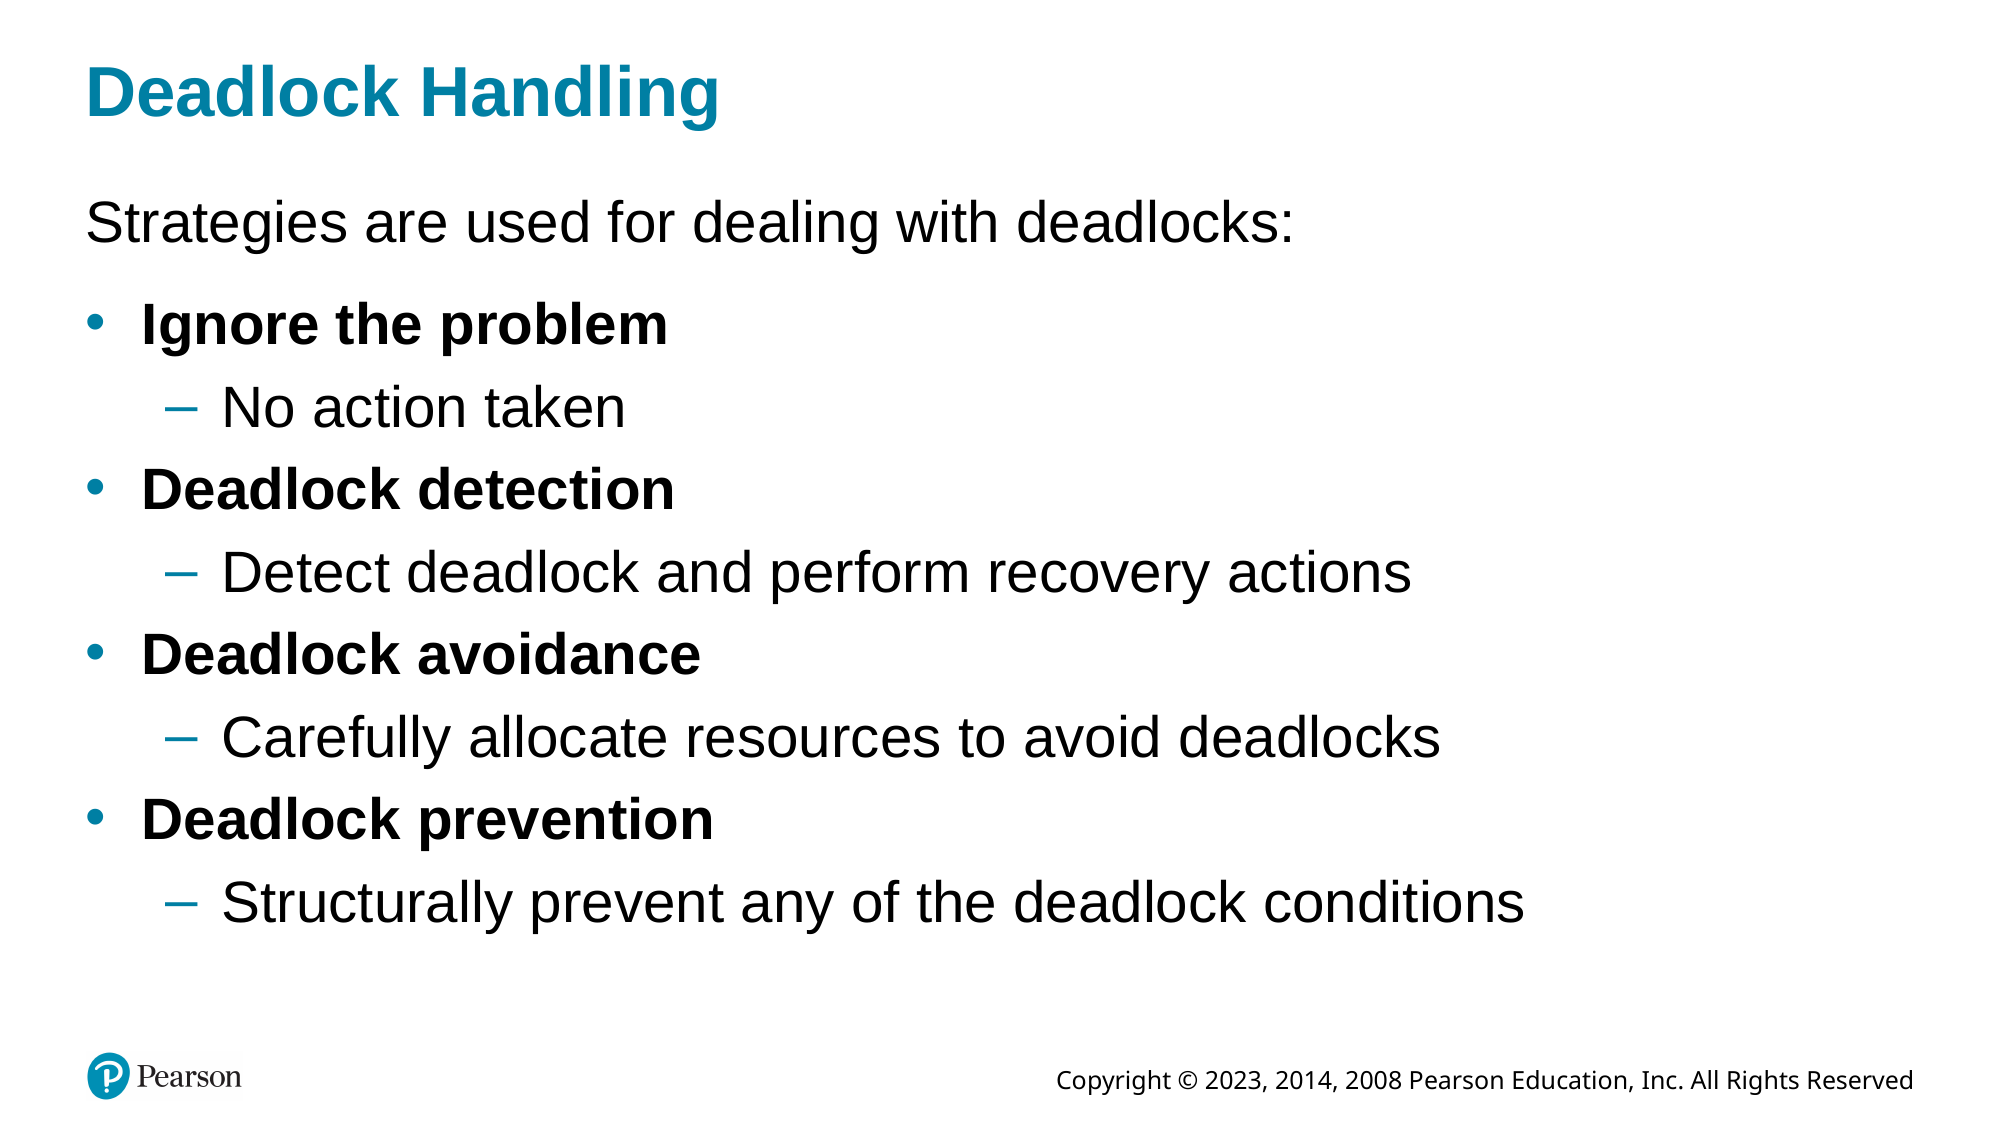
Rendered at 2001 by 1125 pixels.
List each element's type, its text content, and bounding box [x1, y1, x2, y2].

picture [86, 1051, 243, 1101]
list Ignore the problem No action taken Deadlock detection Detect deadlock and perform recovery actions Deadlock avoidance Carefully allocate resources to avoid deadlocks Deadlock prevention Structurally prevent any of the deadlock conditions [85, 283, 1916, 937]
list Strategies are used for dealing with deadlocks: [85, 0, 1916, 283]
